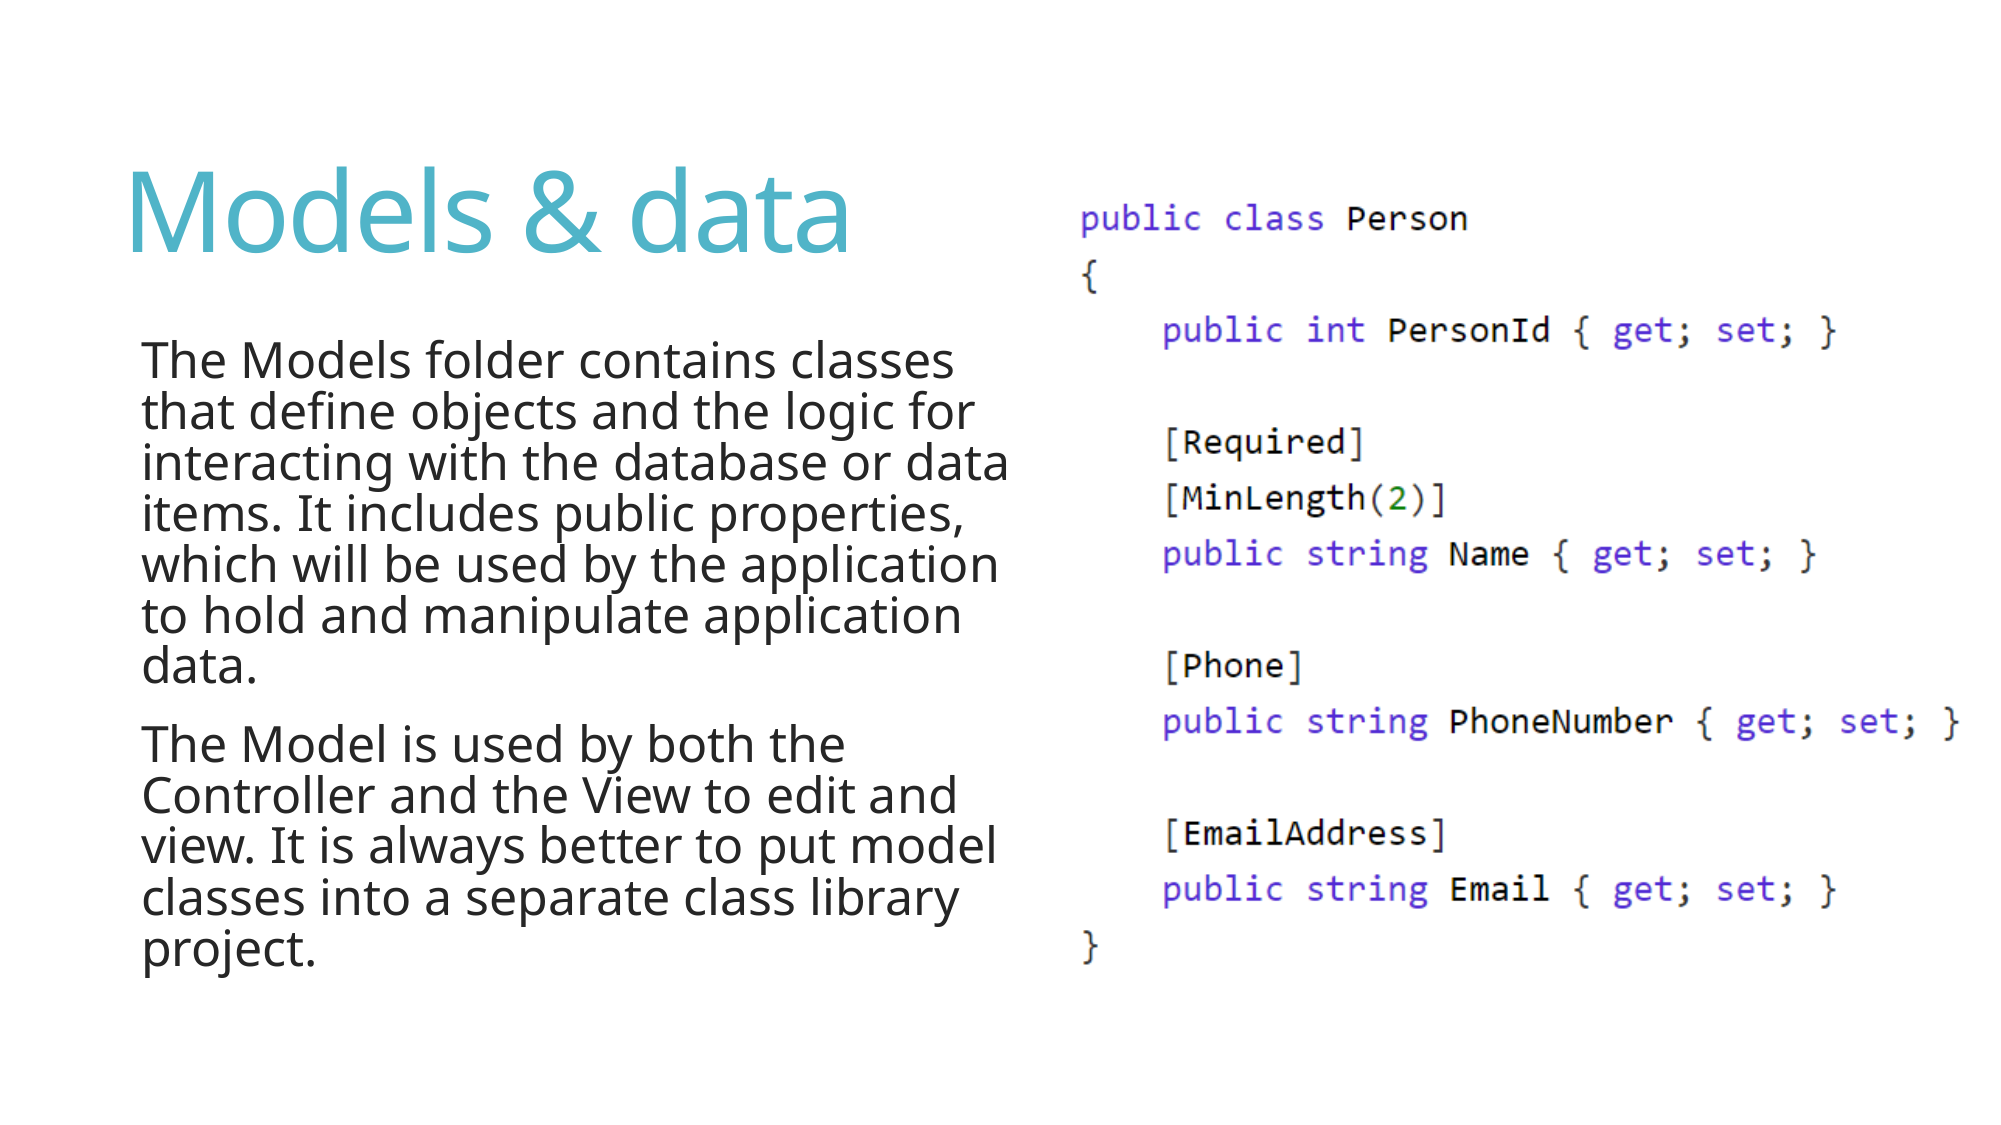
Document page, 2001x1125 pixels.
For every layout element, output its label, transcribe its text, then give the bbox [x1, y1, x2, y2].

title Models & data [107, 81, 1875, 354]
list The Models folder contains classes that define objects and the logic for interacting with the database or data items. It includes public properties, which will be used by the application to hold and manipulate application data. The Model is used by both the Controller and the View to edit and view. It is always better to put model classes into a separate class library project. [111, 329, 1030, 948]
picture [1059, 173, 1991, 988]
